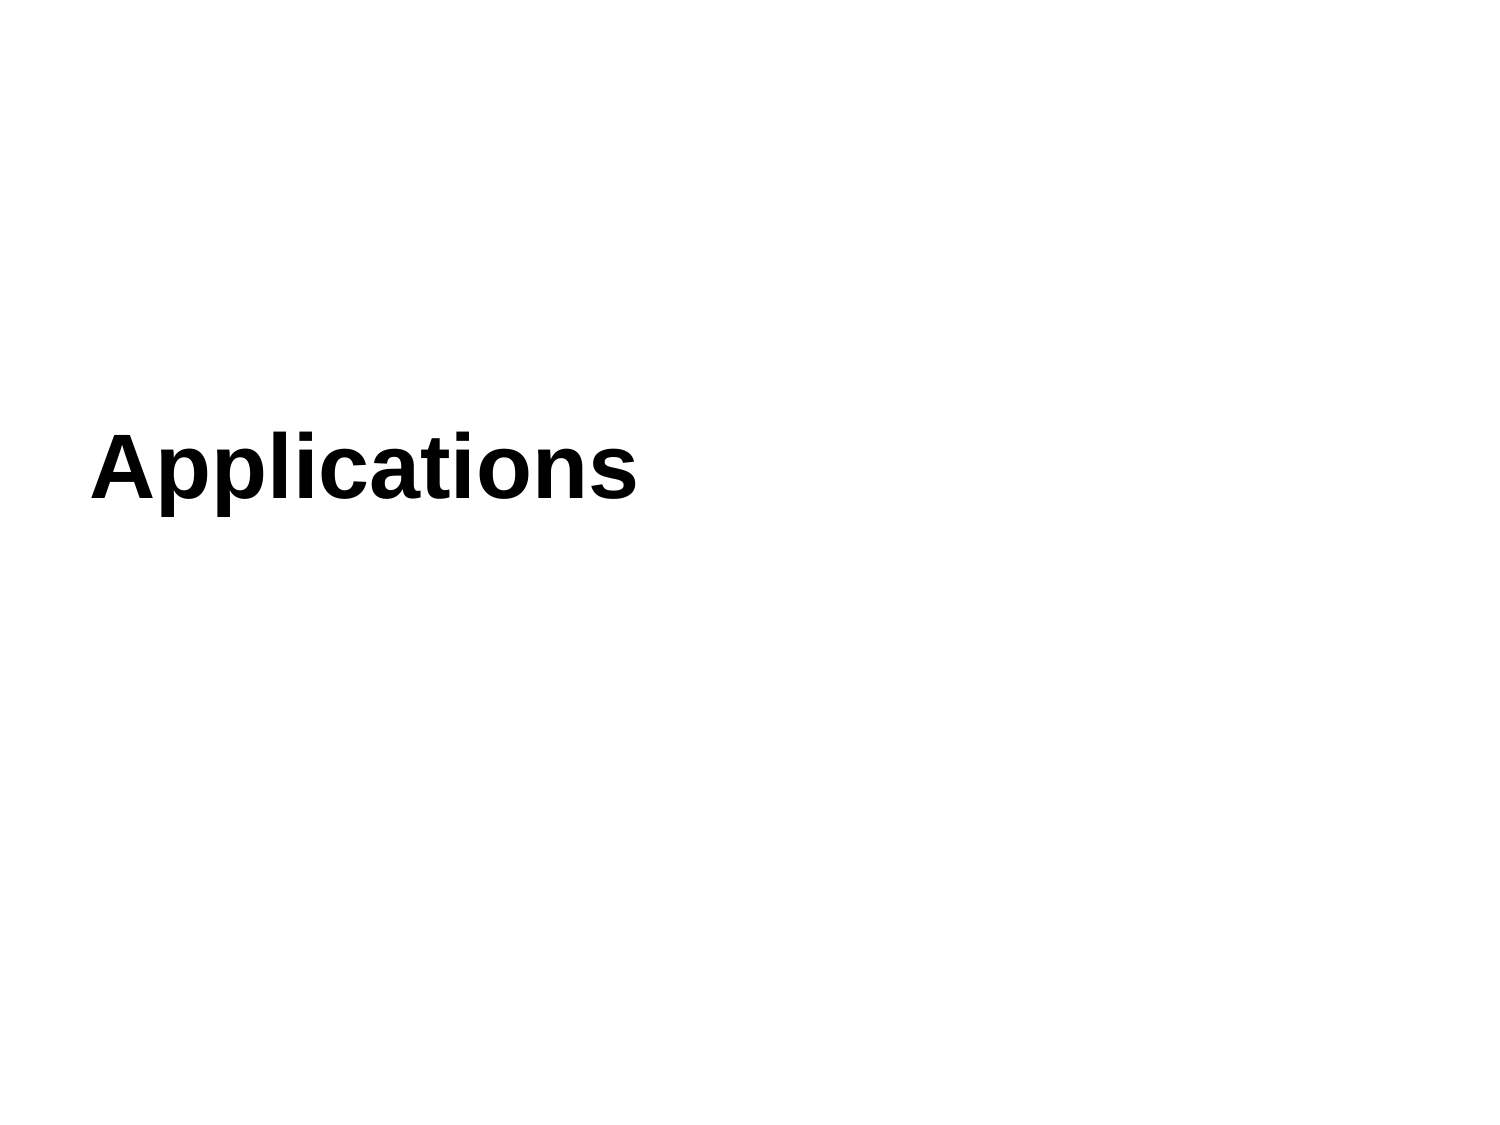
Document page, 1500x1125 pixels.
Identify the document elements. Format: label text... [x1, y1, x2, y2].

title Applications [74, 336, 1458, 526]
